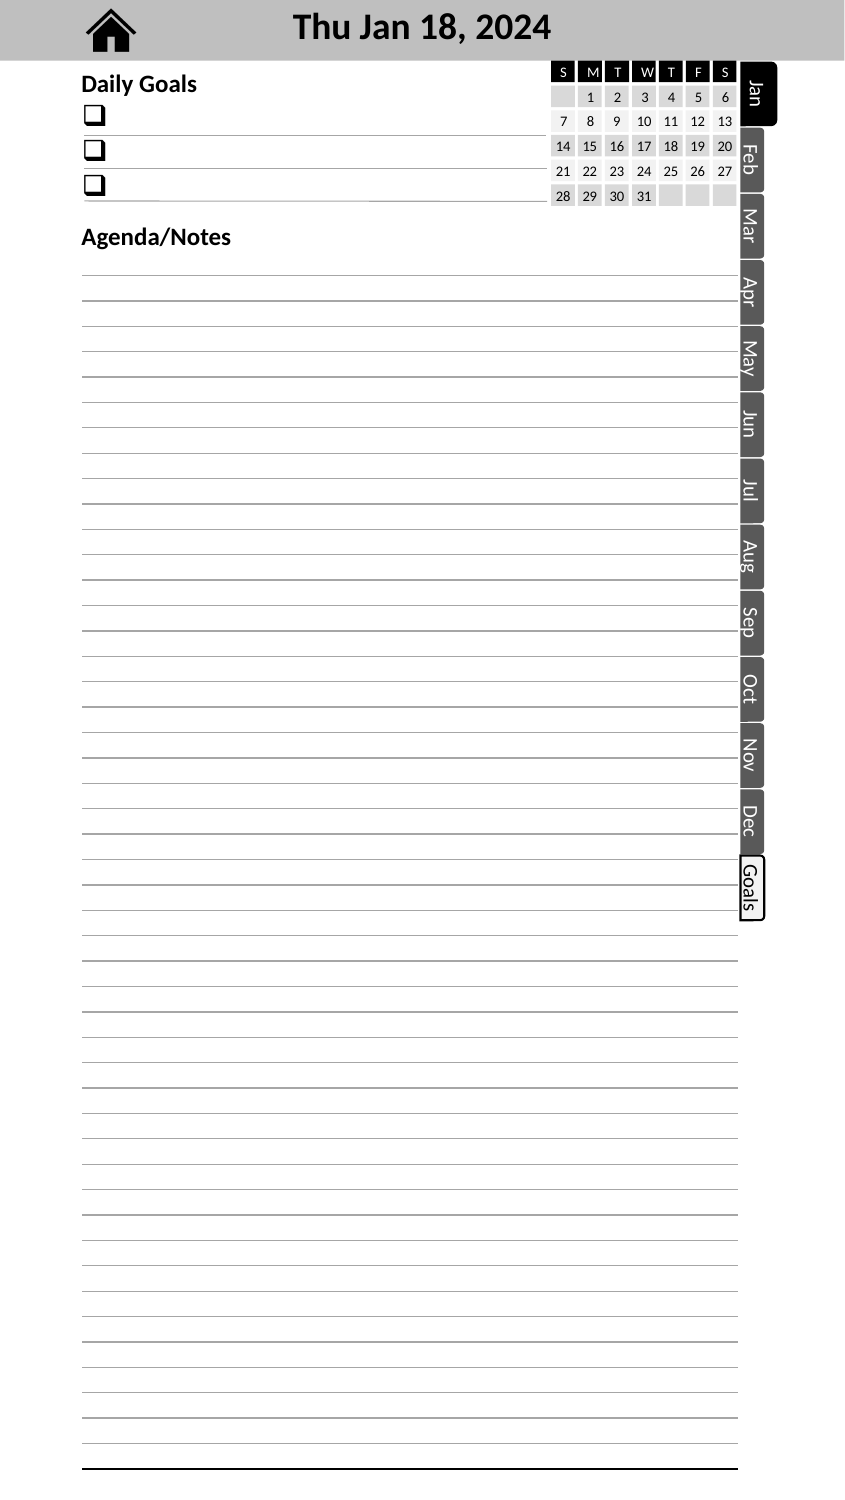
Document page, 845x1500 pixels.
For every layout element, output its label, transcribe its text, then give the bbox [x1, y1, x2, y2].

list Thu Jan 18, 2024 [190, 0, 655, 61]
picture [82, 1, 140, 59]
